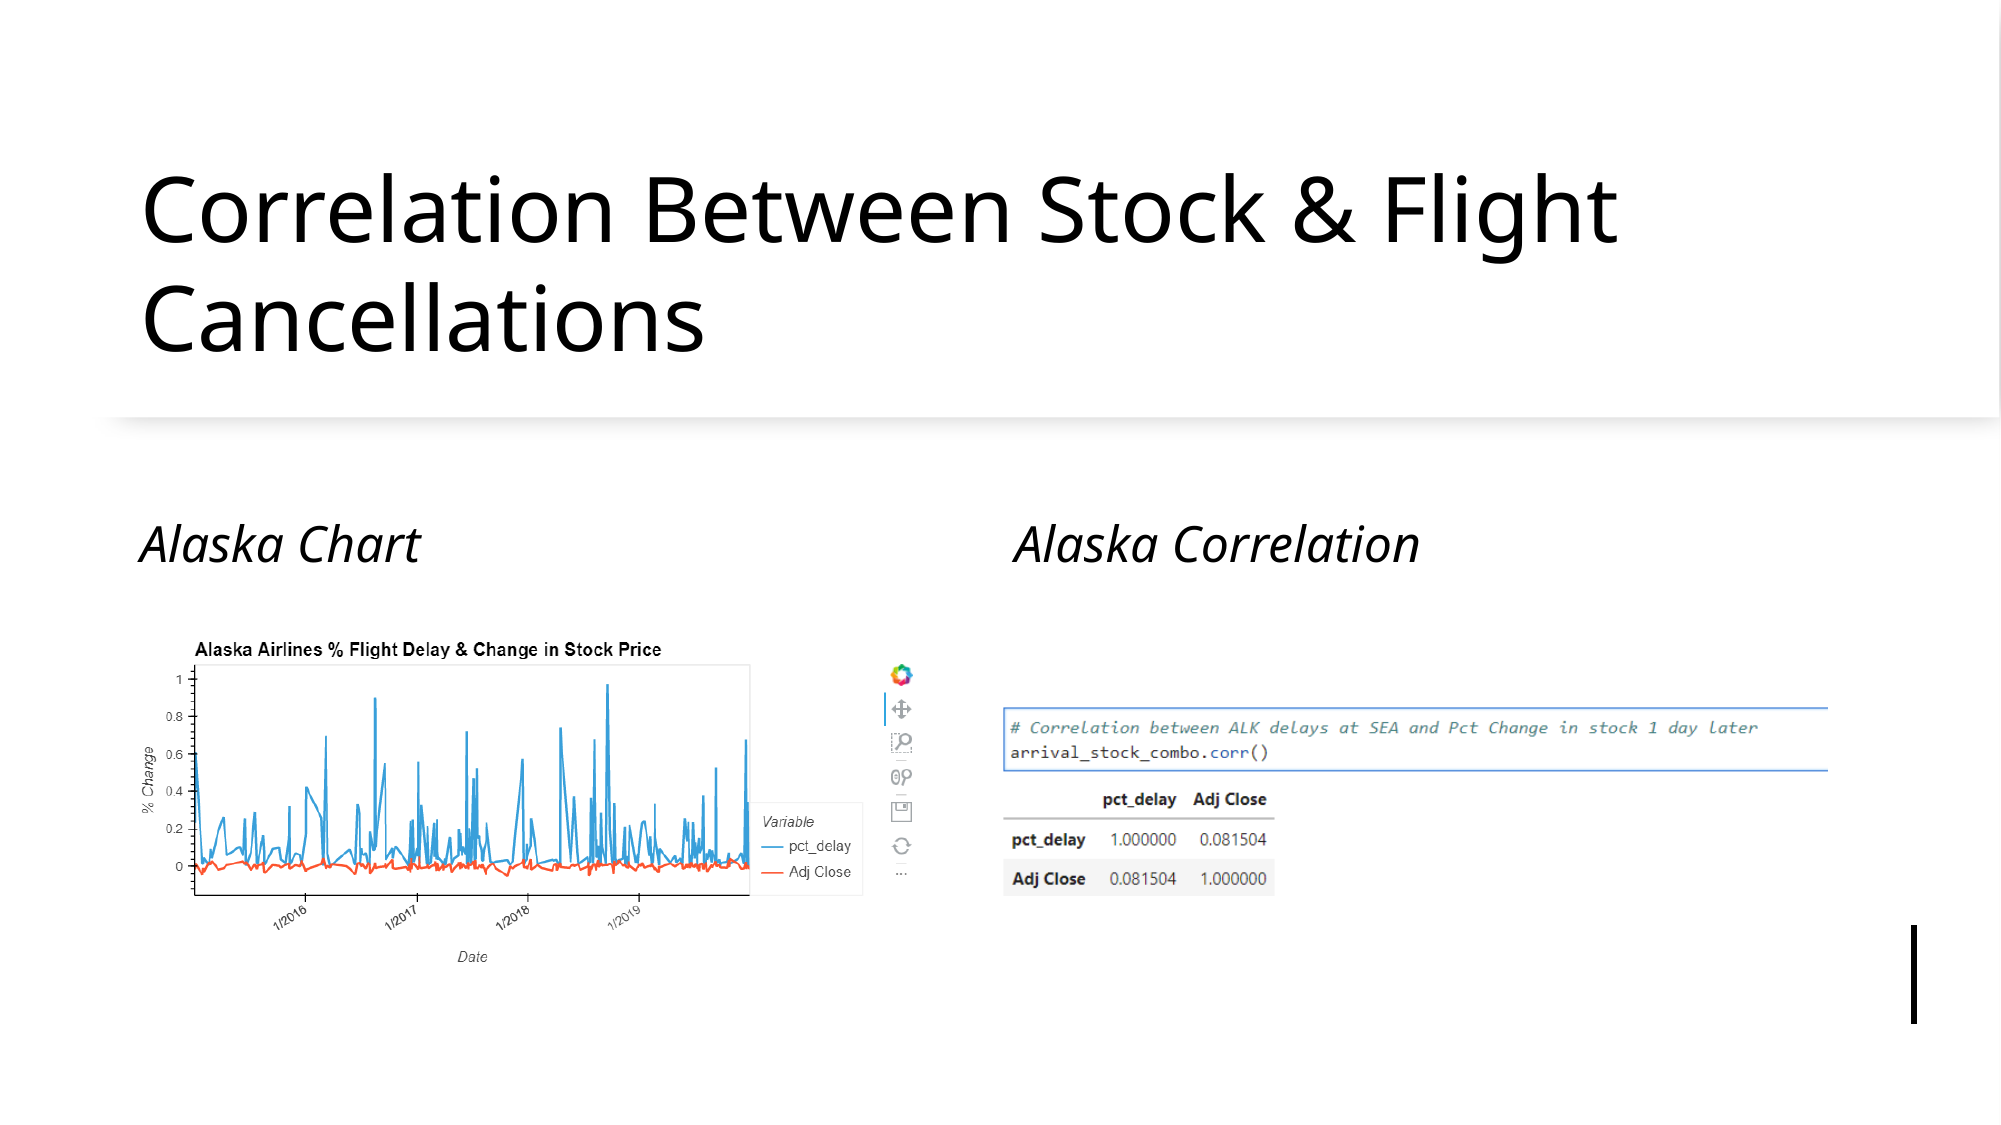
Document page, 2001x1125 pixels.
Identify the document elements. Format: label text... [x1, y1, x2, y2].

list Alaska Chart [124, 445, 949, 581]
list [124, 633, 949, 966]
list Alaska Correlation [999, 445, 1828, 581]
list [999, 703, 1828, 896]
title Correlation Between Stock & Flight Cancellations [124, 143, 1828, 378]
